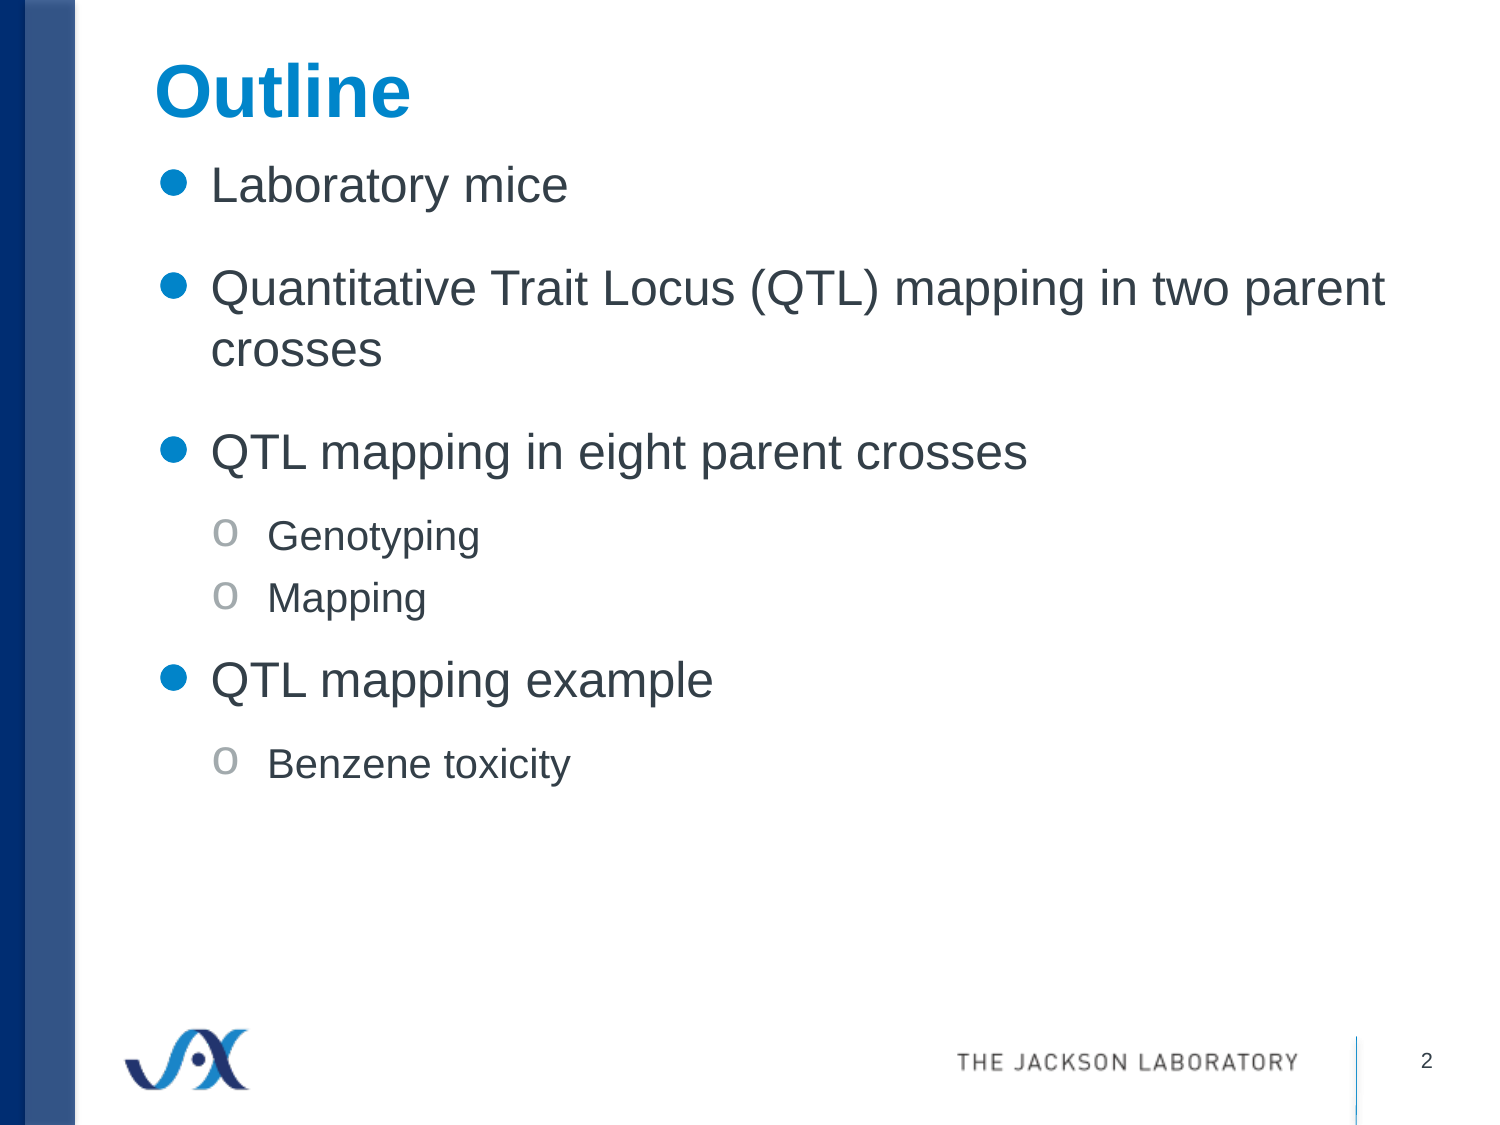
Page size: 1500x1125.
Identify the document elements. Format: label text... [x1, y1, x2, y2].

picture [154, 163, 193, 202]
picture [154, 658, 193, 697]
picture [154, 430, 193, 469]
picture [110, 1011, 268, 1106]
title Outline [154, 45, 1448, 141]
picture [154, 266, 193, 305]
picture [957, 1051, 1097, 1076]
list Laboratory mice Quantitative Trait Locus (QTL) mapping in two parent crosses QTL mapping in eight parent crosses Genotyping Mapping QTL mapping example Benzene toxicity [154, 143, 1448, 1006]
slide_number 2 [1097, 1030, 1448, 1091]
